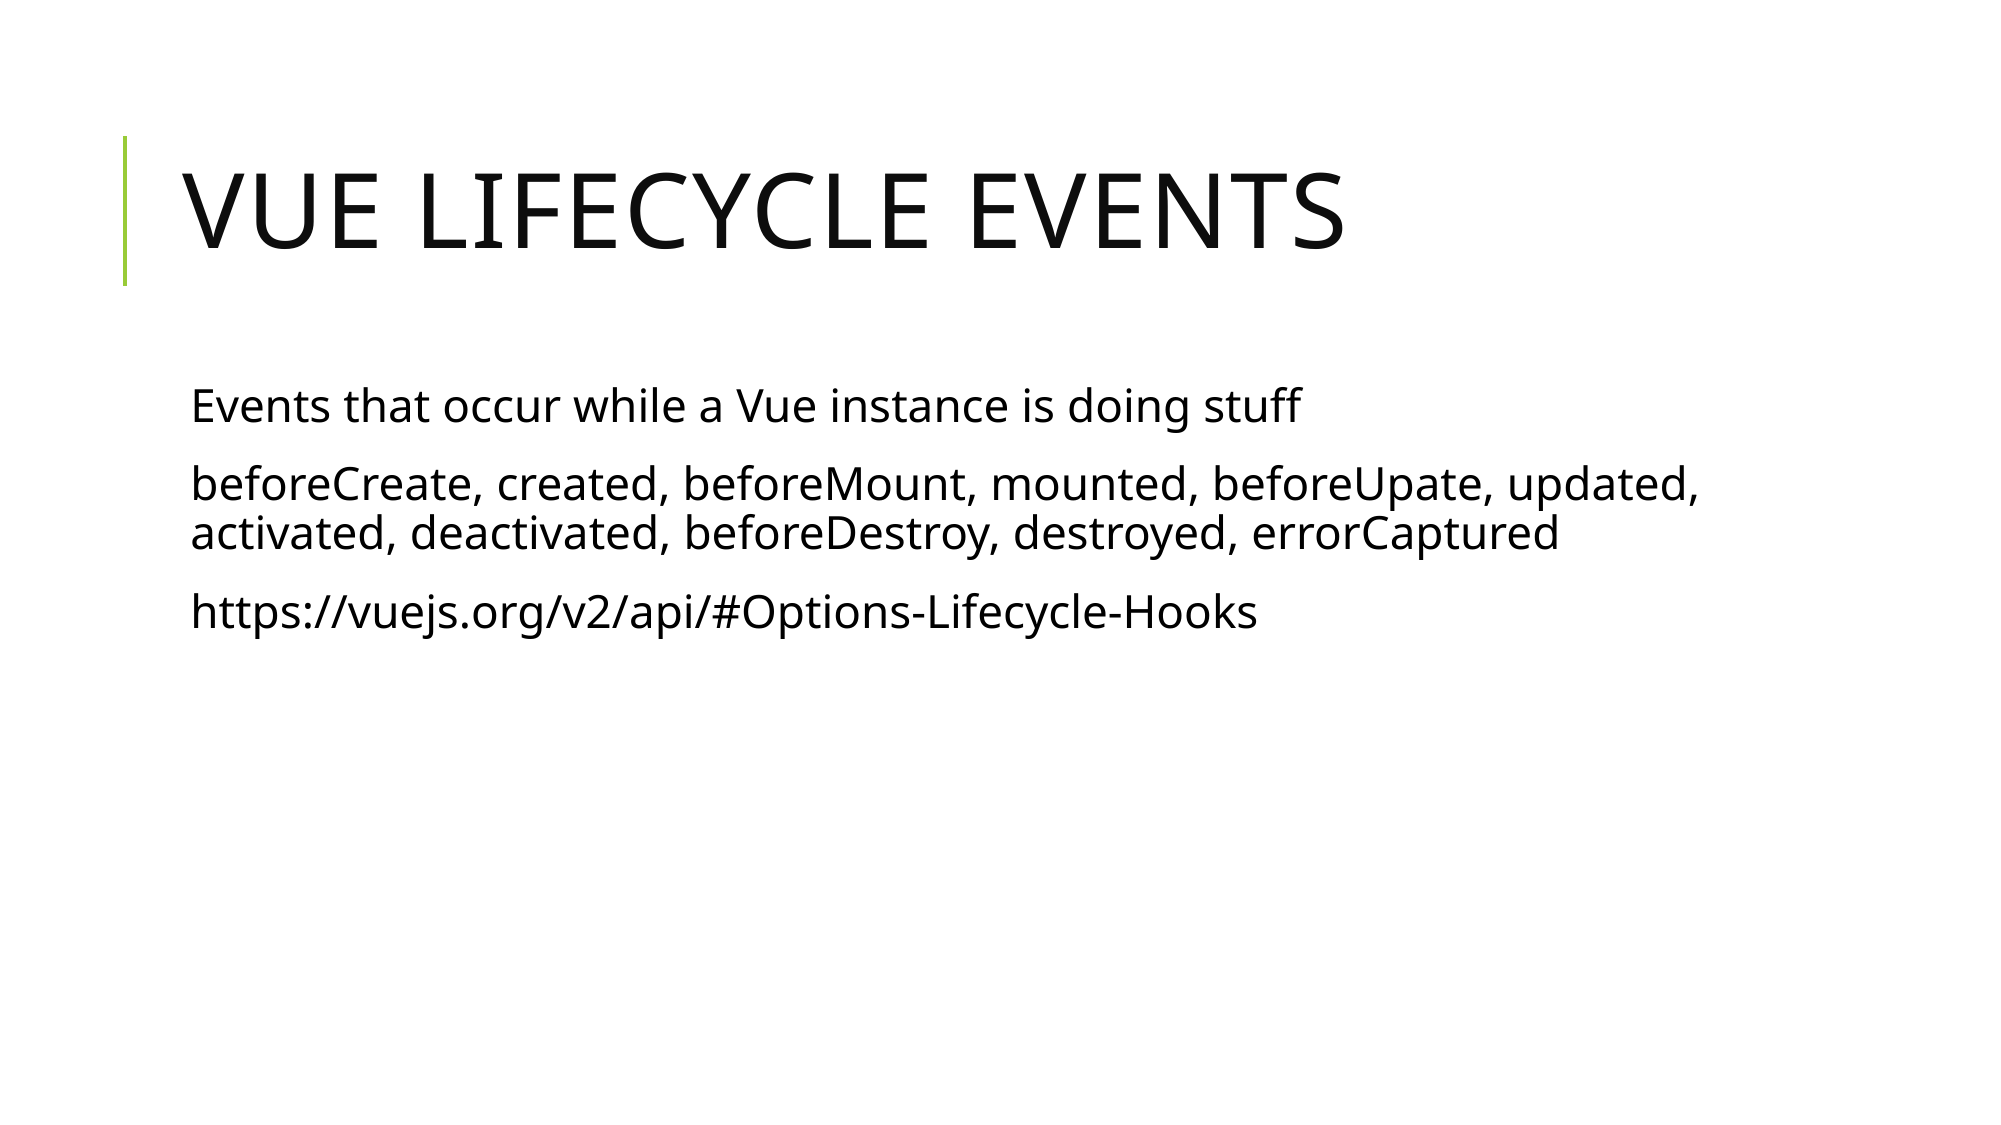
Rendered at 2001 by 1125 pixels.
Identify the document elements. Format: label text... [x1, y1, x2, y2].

title Vue Lifecycle Events [168, 96, 1763, 342]
list Events that occur while a Vue instance is doing stuff beforeCreate, created, beforeMount, mounted, beforeUpate, updated, activated, deactivated, beforeDestroy, destroyed, errorCaptured https://vuejs.org/v2/api/#Options-Lifecycle-Hooks [168, 375, 1763, 1035]
